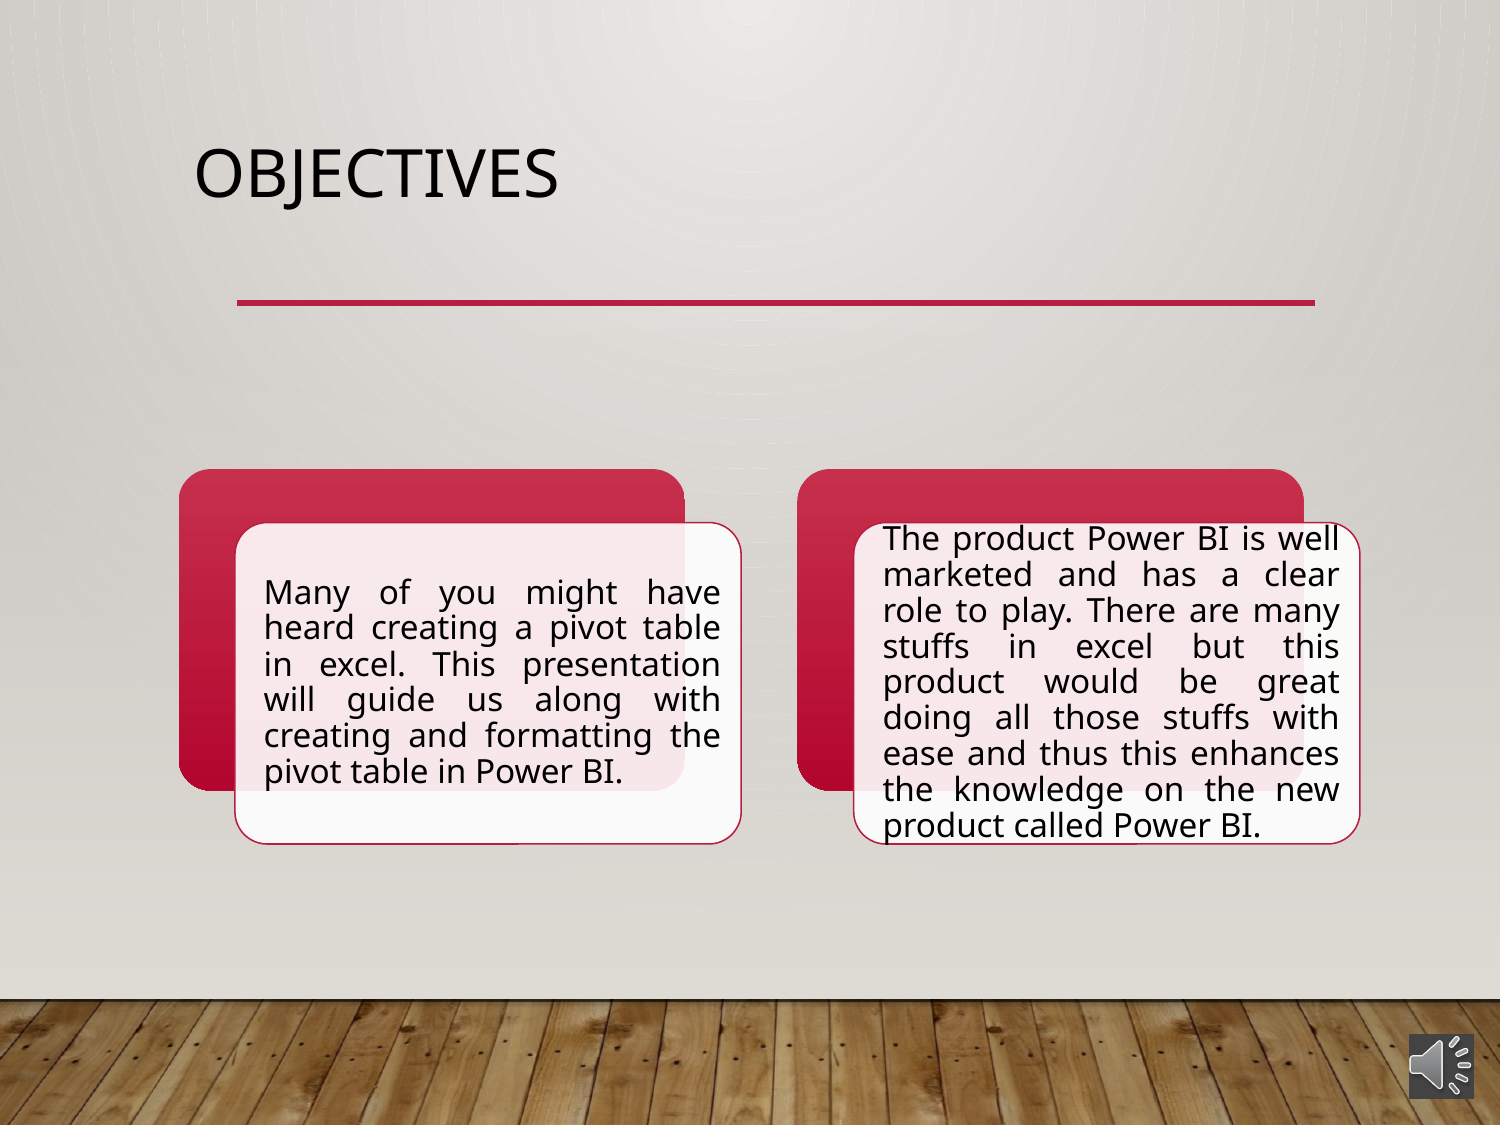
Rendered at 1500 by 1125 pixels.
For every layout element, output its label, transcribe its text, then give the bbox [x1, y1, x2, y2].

picture [0, 999, 1500, 1125]
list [178, 383, 1361, 930]
title Objectives [178, 131, 1361, 305]
